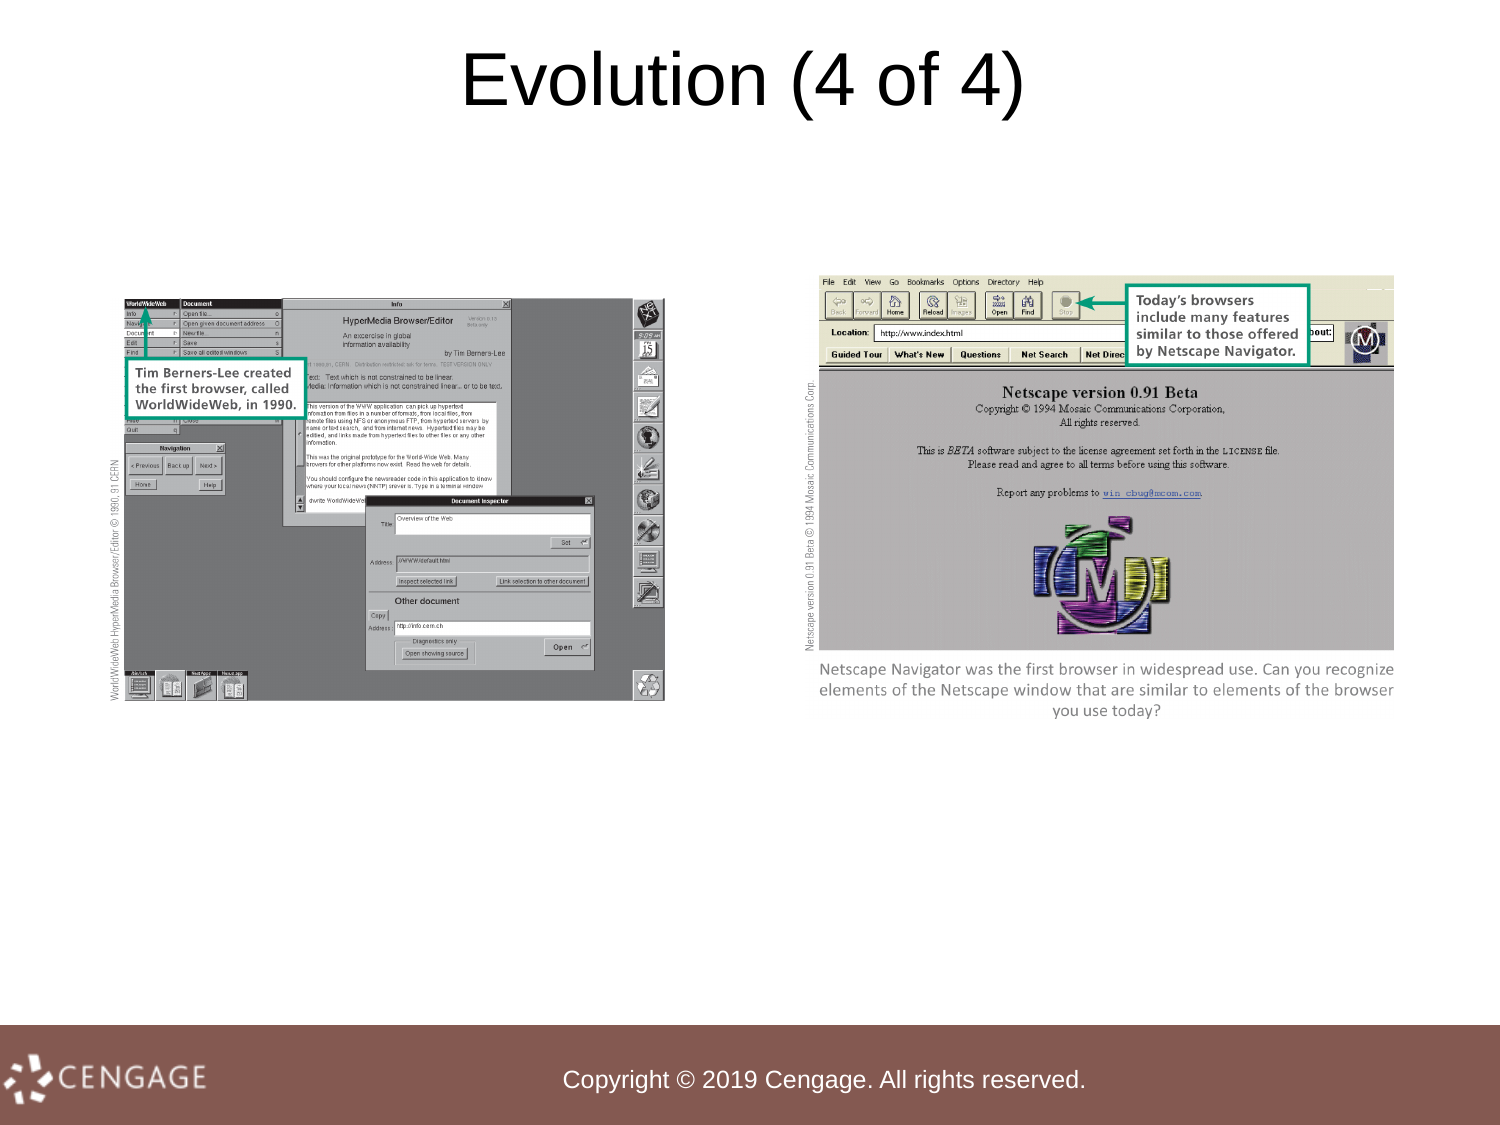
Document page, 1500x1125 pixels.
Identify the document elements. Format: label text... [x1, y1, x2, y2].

picture [109, 297, 666, 701]
picture [805, 275, 1394, 719]
title Evolution (4 of 4) [85, 22, 1403, 129]
picture [0, 1051, 211, 1106]
